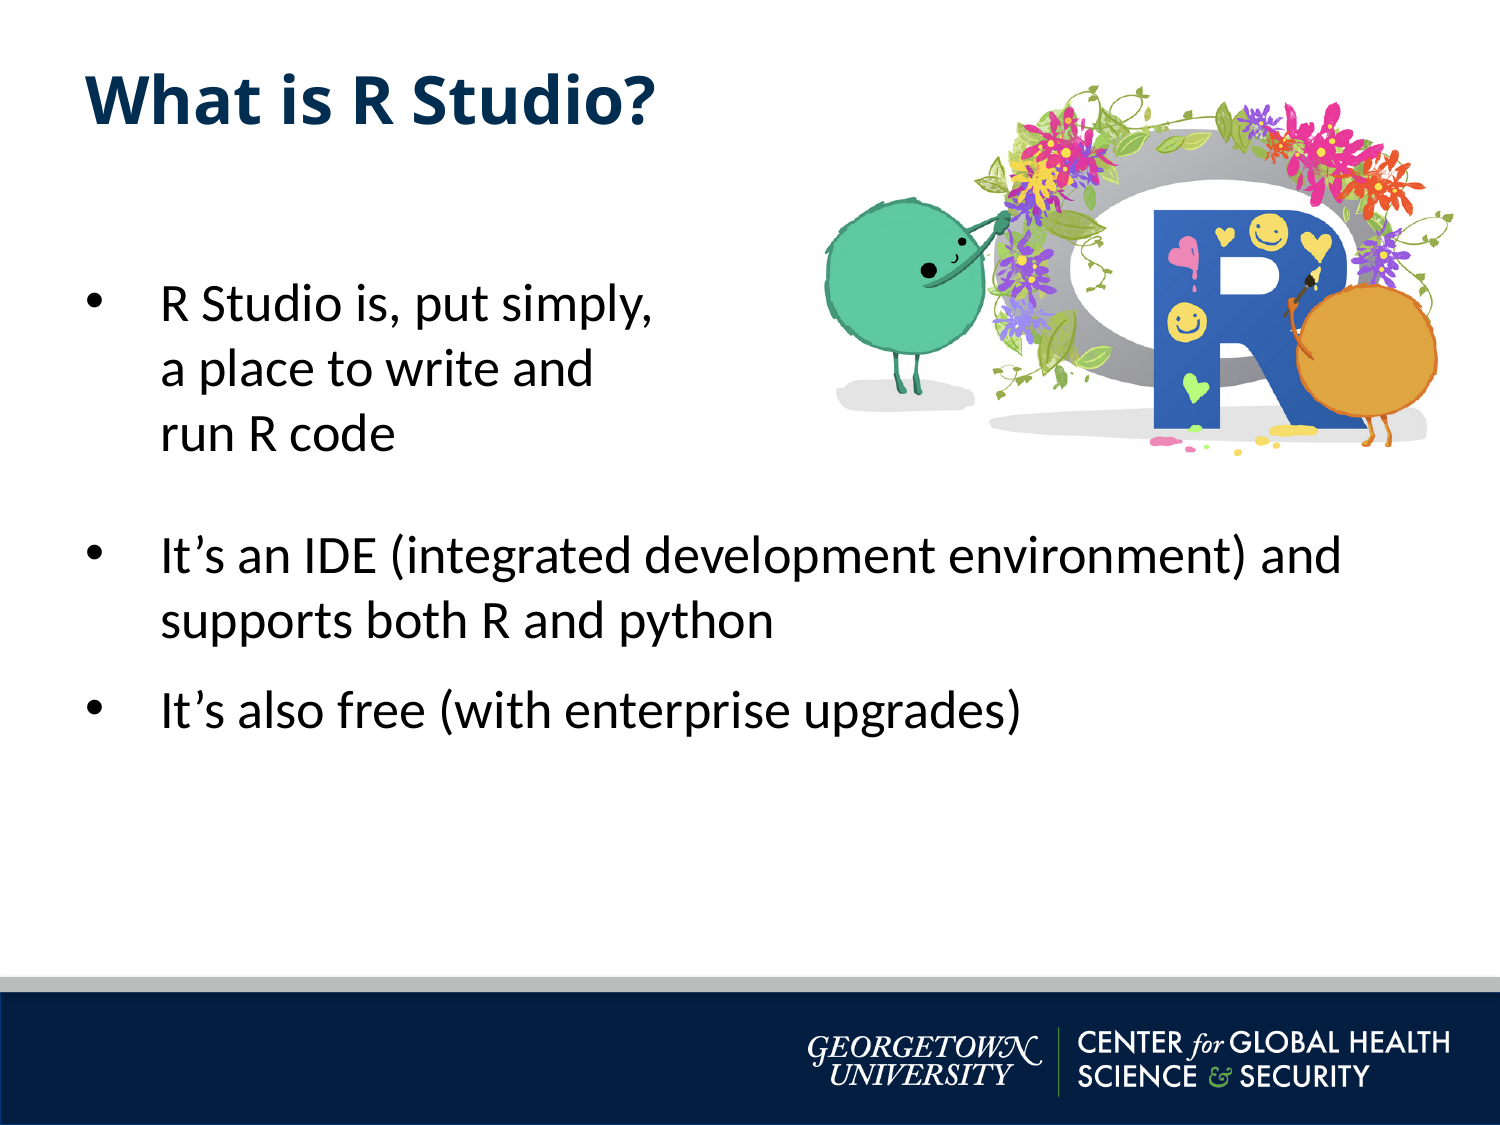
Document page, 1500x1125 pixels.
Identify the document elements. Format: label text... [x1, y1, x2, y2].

picture [749, 0, 1496, 513]
picture [808, 1027, 1449, 1097]
text_box It’s an IDE (integrated development environment) and supports both R and python It’s also free (with enterprise upgrades) [70, 512, 1393, 837]
text_box R Studio is, put simply, a place to write and run R code [70, 259, 680, 512]
text_box What is R Studio? [70, 50, 744, 238]
